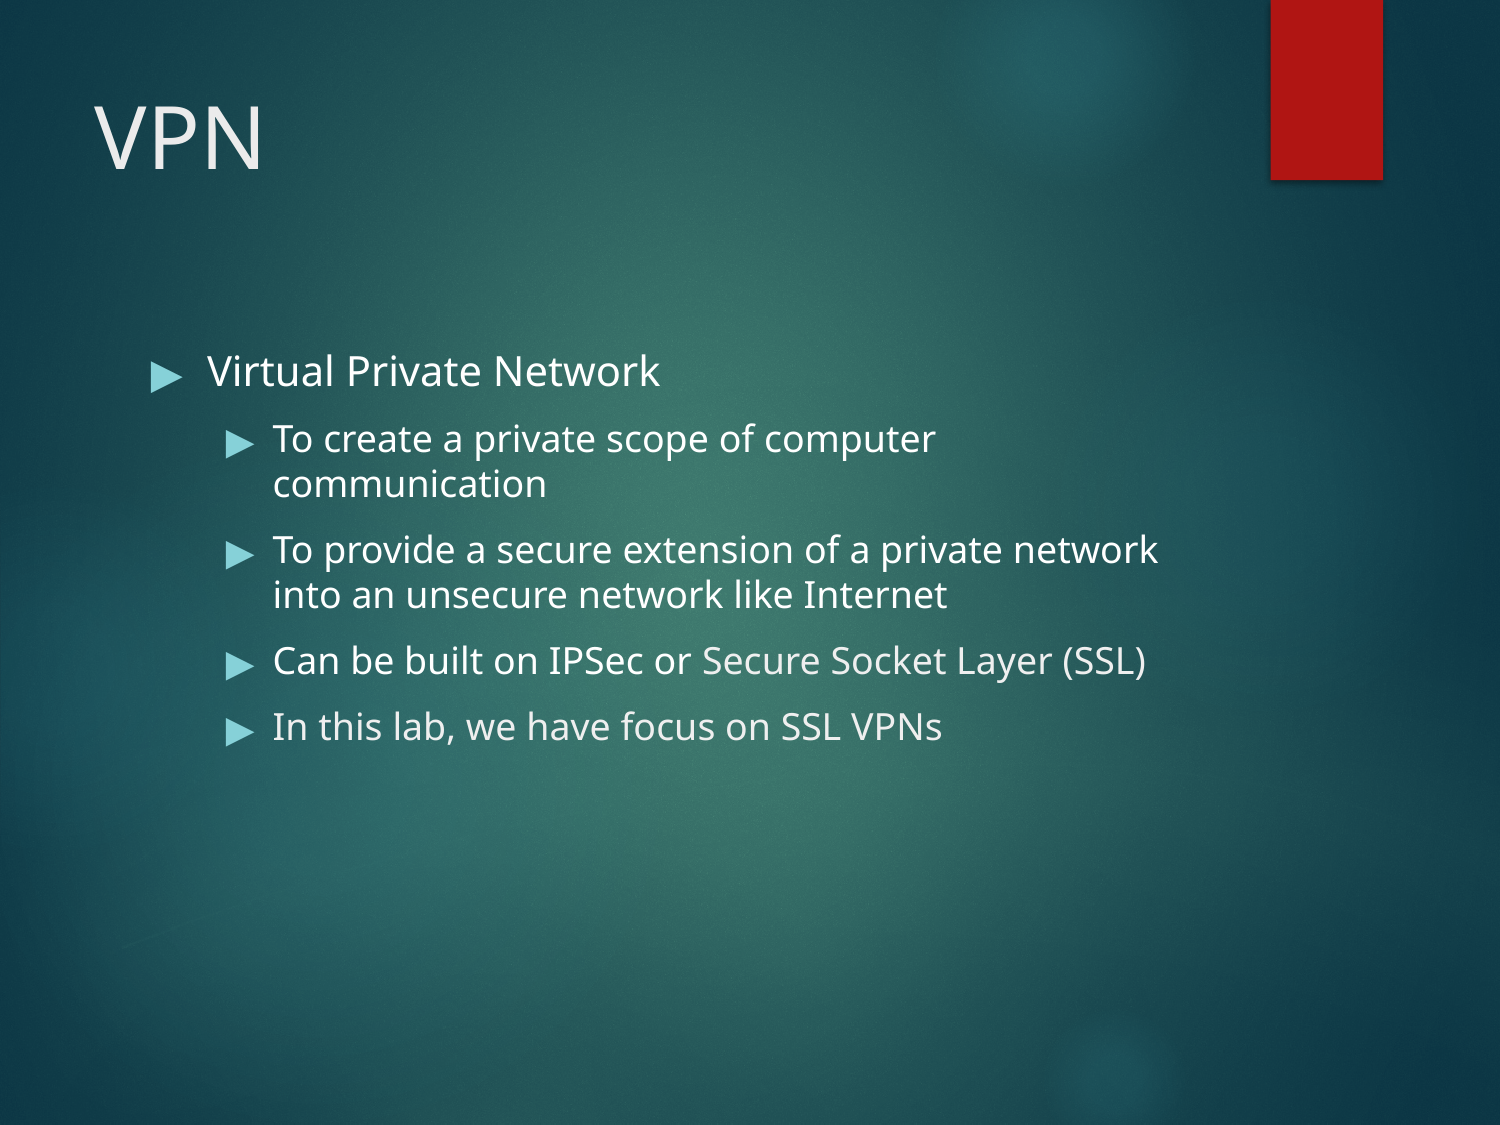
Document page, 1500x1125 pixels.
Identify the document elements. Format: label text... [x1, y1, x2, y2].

picture [0, 0, 1500, 1125]
title VPN [79, 74, 1237, 304]
list Virtual Private Network To create a private scope of computer communication To provide a secure extension of a private network into an unsecure network like Internet Can be built on IPSec or Secure Socket Layer (SSL) In this lab, we have focus on SSL VPNs [135, 336, 1237, 1025]
